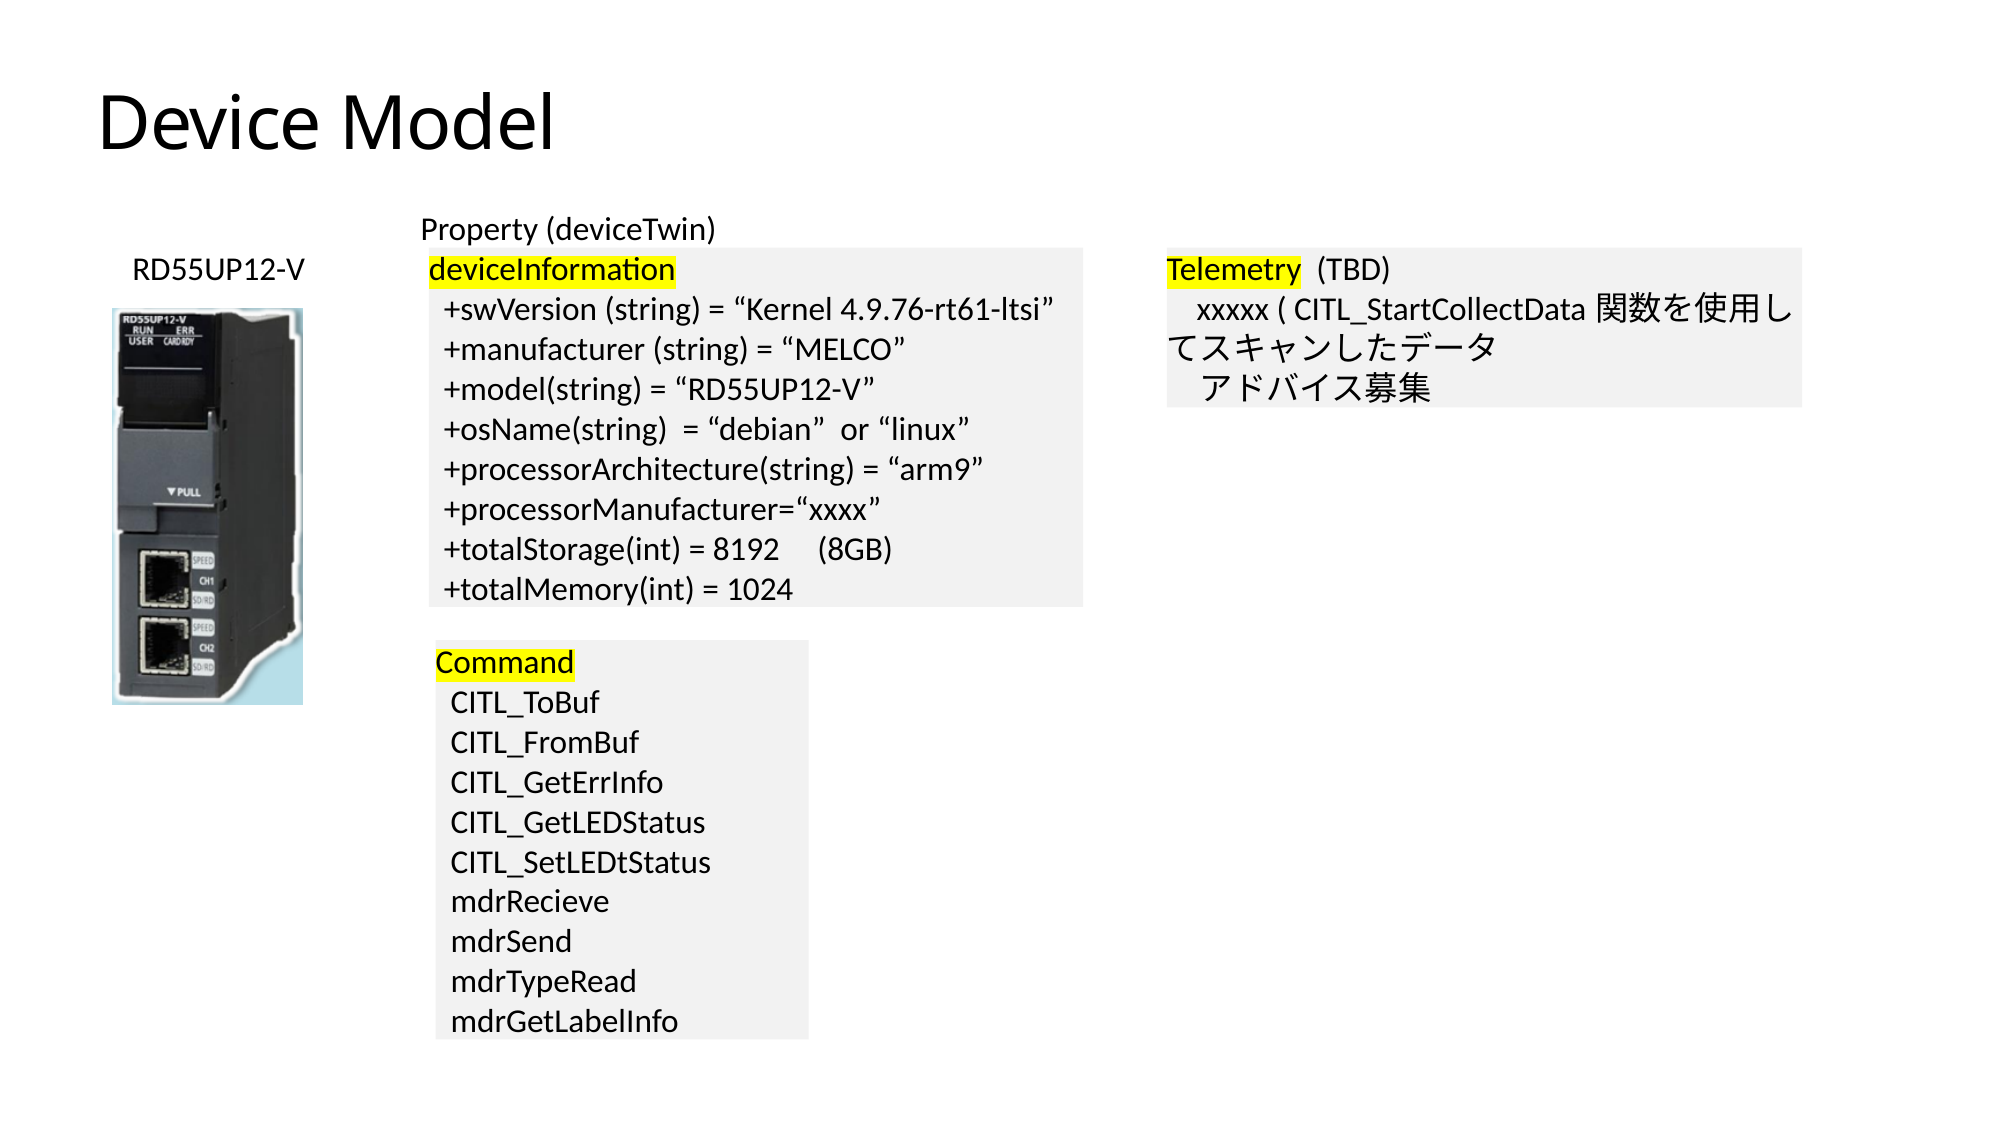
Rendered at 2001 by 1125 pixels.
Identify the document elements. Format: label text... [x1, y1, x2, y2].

text_box Command CITL_ToBuf CITL_FromBuf CITL_GetErrInfo CITL_GetLEDStatus CITL_SetLEDtStatus mdrRecieve mdrSend mdrTypeRead mdrGetLabelInfo [435, 640, 809, 1040]
text_box RD55UP12-V [132, 247, 319, 288]
text_box Telemetry (TBD) xxxxx ( CITL_StartCollectData関数を使用してスキャンしたデータ アドバイス募集 [1166, 247, 1803, 408]
text_box Property (deviceTwin) [420, 207, 980, 248]
text_box deviceInformation +swVersion (string) = “Kernel 4.9.76-rt61-ltsi” +manufacturer (string) = “MELCO” +model(string) = “RD55UP12-V” +osName(string) = “debian” or “linux” +processorArchitecture(string) = “arm9” +processorManufacturer=“xxxx” +totalStorage(int) = 8192 (8GB) +totalMemory(int) = 1024 [428, 247, 1084, 607]
title Device Model [96, 75, 1904, 166]
picture [112, 308, 303, 705]
